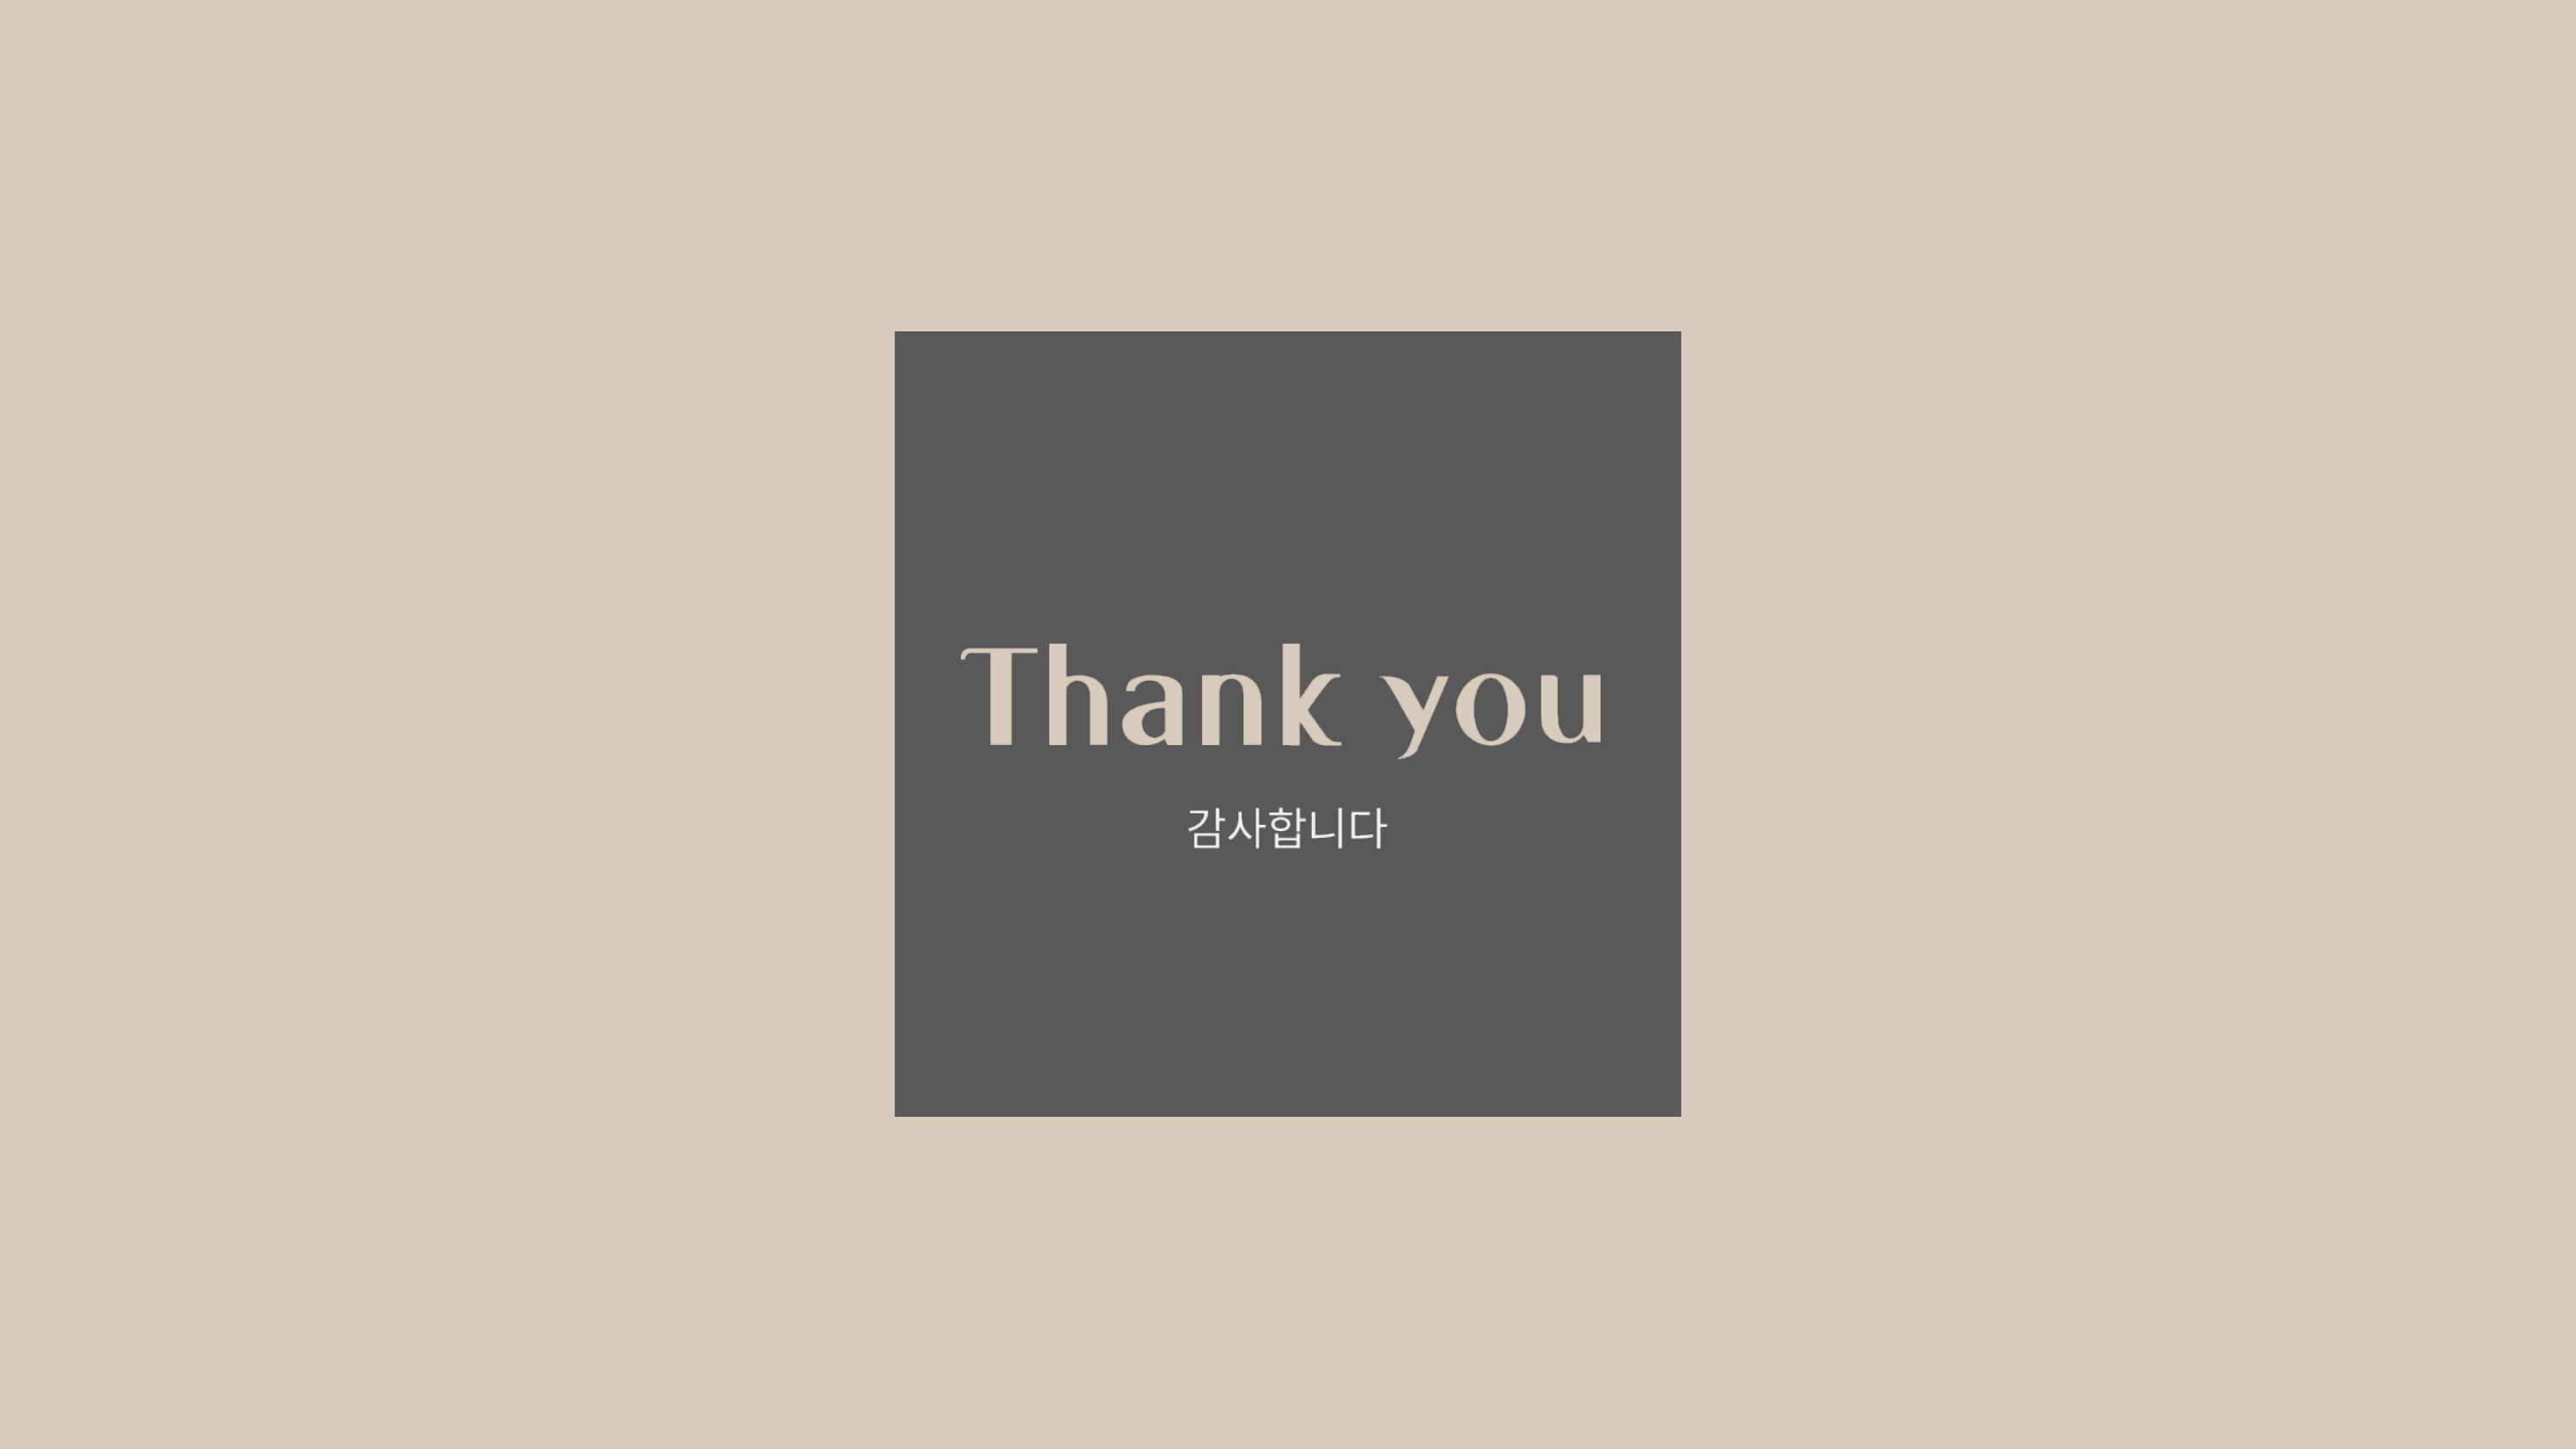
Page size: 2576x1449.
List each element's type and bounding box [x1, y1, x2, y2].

picture [782, 599, 1665, 870]
text_box [895, 330, 1681, 1118]
